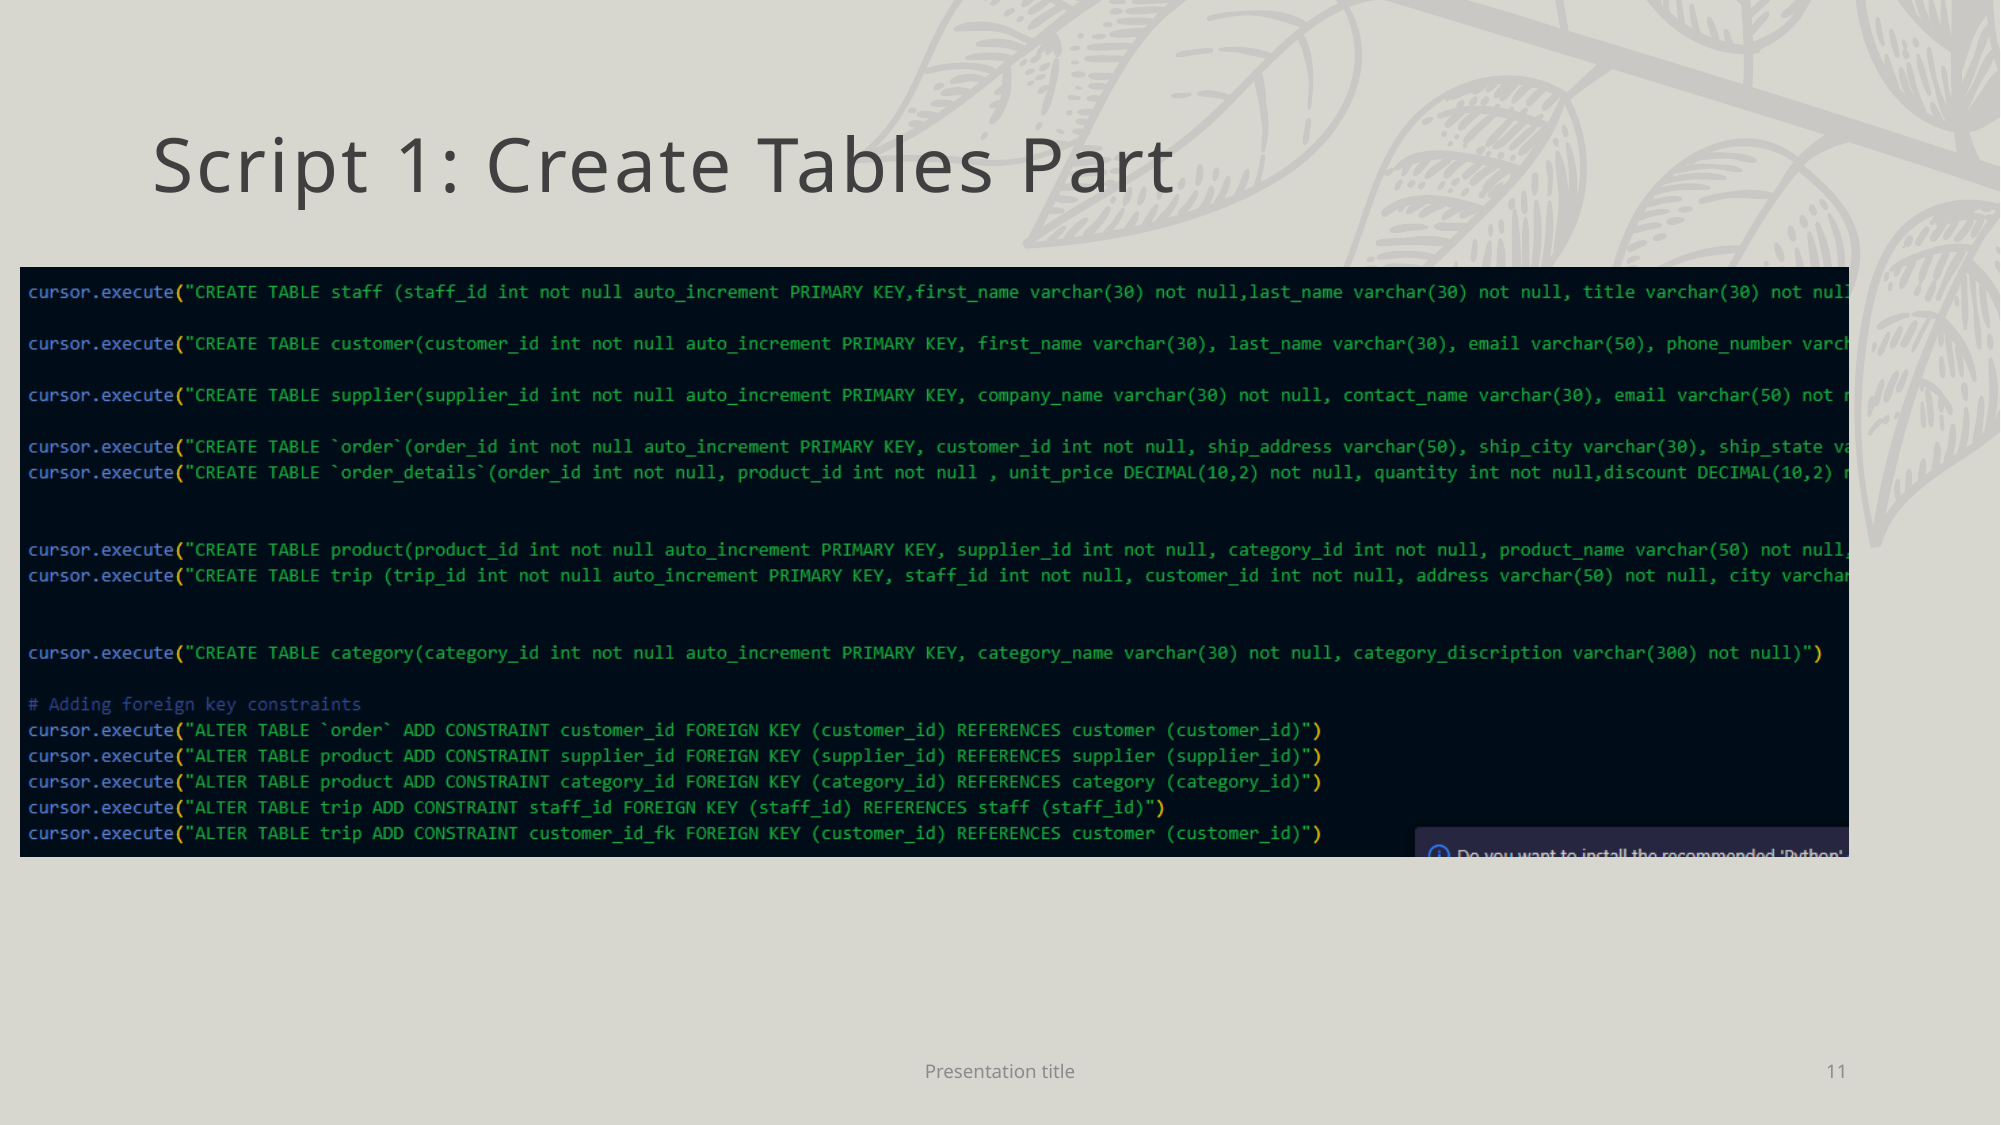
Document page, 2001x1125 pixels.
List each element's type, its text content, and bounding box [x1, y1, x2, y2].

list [20, 267, 1849, 858]
title Script 1: Create Tables Part [137, 59, 1863, 278]
slide_number 11 [1412, 1042, 1863, 1103]
footer Presentation title [662, 1042, 1338, 1103]
